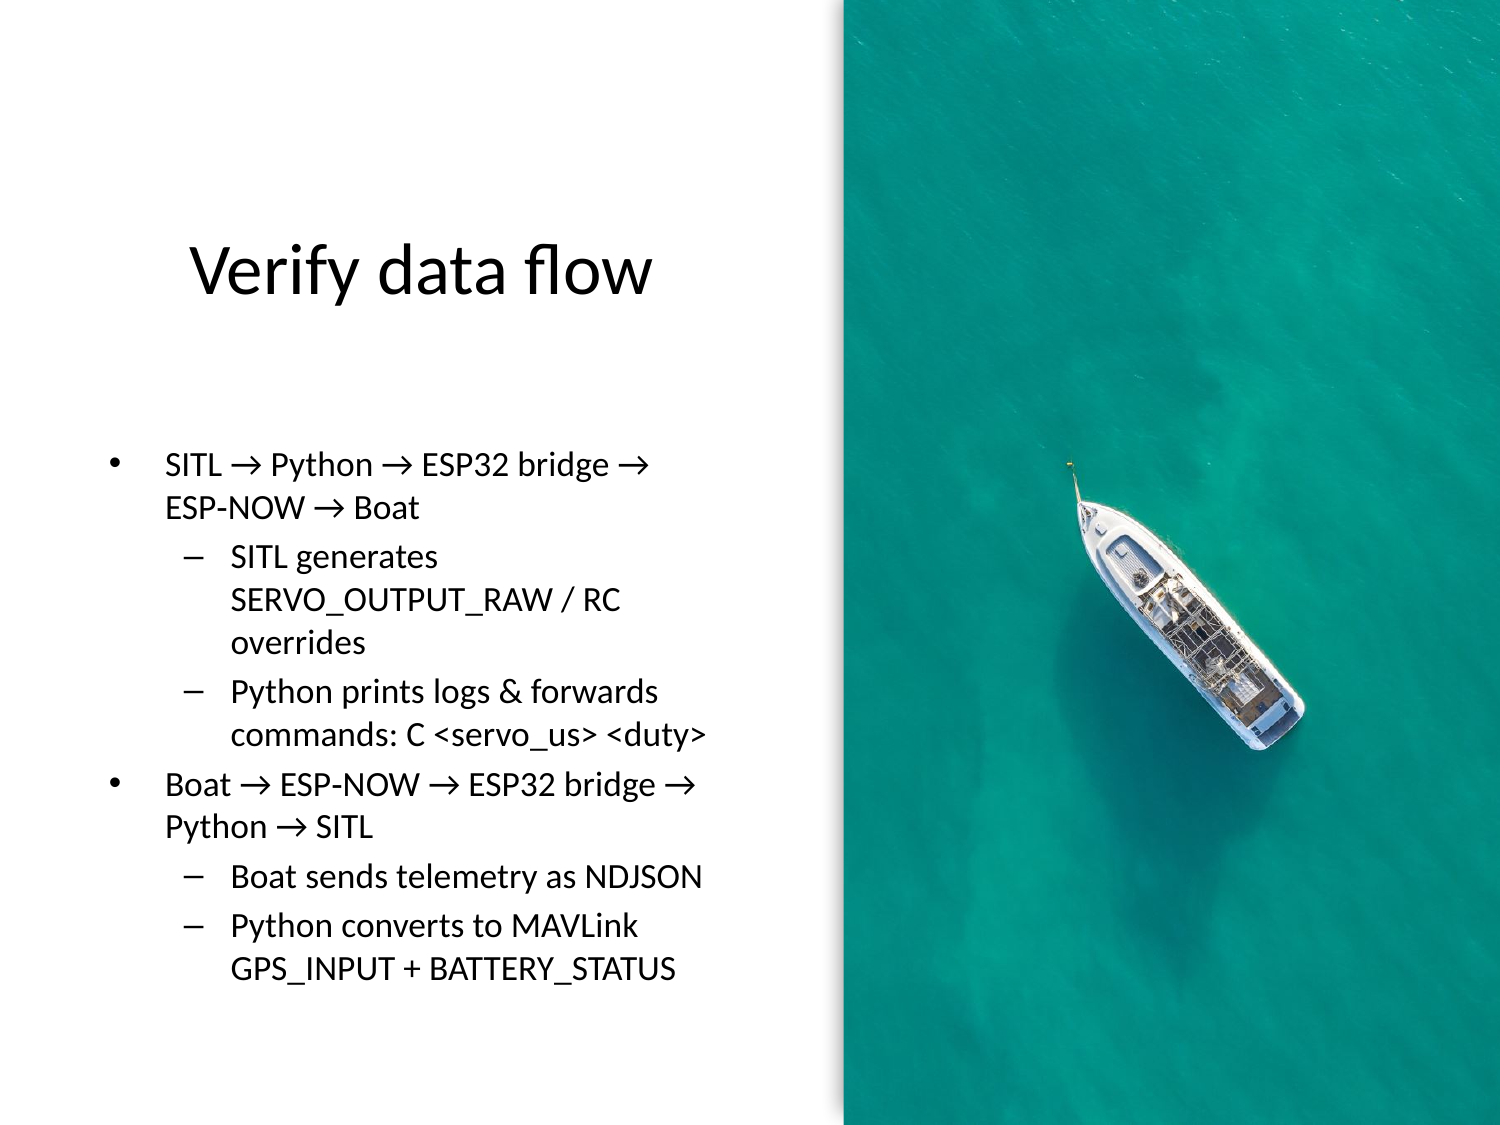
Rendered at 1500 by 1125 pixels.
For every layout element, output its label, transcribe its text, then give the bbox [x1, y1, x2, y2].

text_box [0, 0, 837, 1125]
list SITL → Python → ESP32 bridge → ESP‑NOW → Boat SITL generates SERVO_OUTPUT_RAW / RC overrides Python prints logs & forwards commands: C <servo_us> <duty> Boat → ESP‑NOW → ESP32 bridge → Python → SITL Boat sends telemetry as NDJSON Python converts to MAVLink GPS_INPUT + BATTERY_STATUS [93, 405, 750, 1024]
picture [843, 0, 1500, 1125]
title Verify data flow [93, 125, 750, 405]
